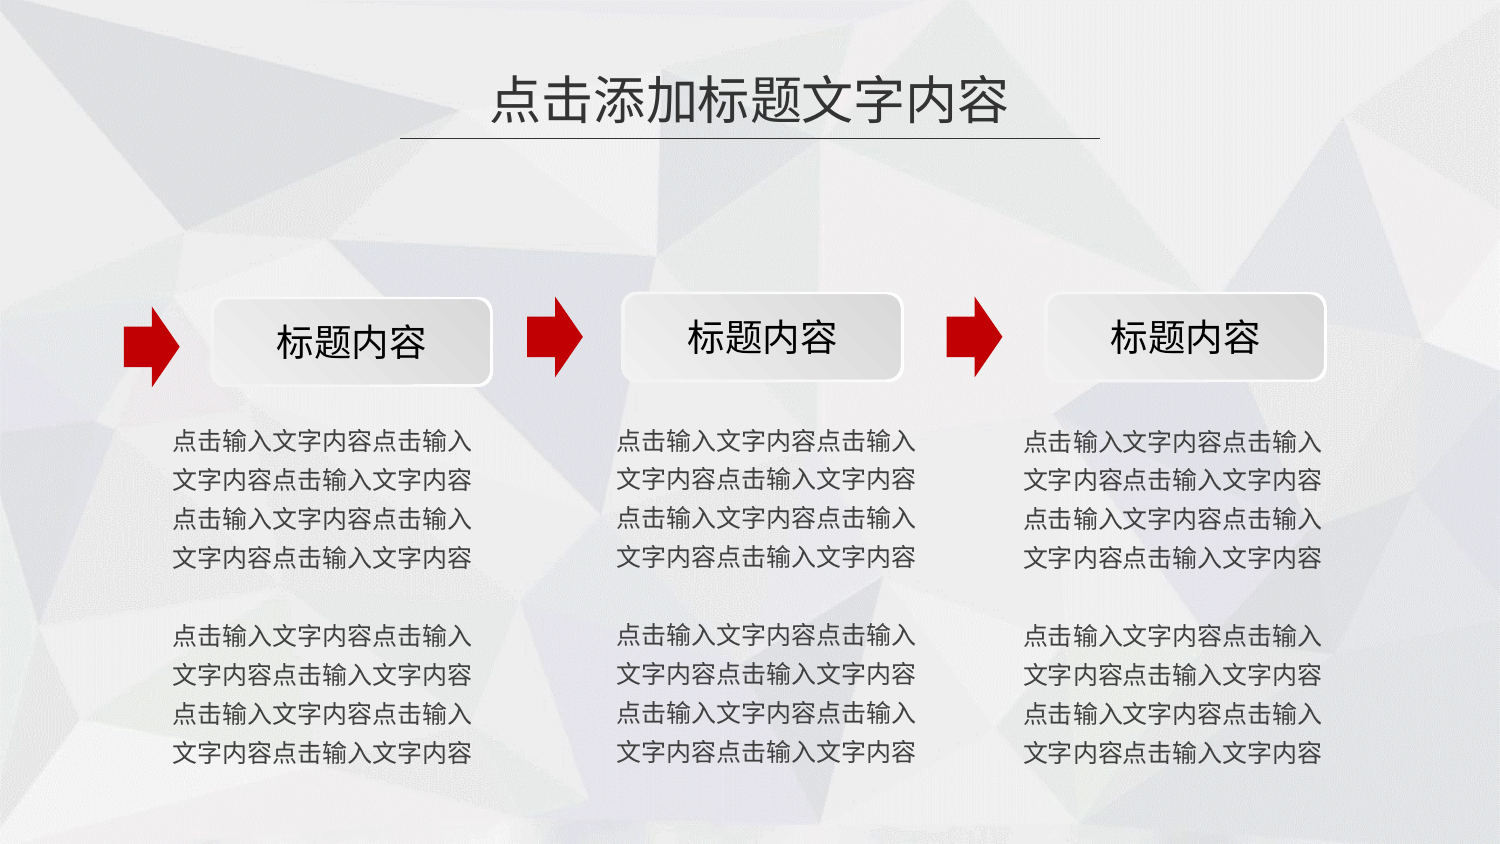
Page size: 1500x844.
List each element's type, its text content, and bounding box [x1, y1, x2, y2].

text_box 点击输入文字内容点击输入文字内容点击输入文字内容点击输入文字内容点击输入文字内容点击输入文字内容 点击输入文字内容点击输入文字内容点击输入文字内容点击输入文字内容点击输入文字内容点击输入文字内容 [616, 416, 936, 767]
text_box [527, 296, 583, 378]
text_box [210, 296, 494, 388]
text_box [123, 306, 180, 388]
text_box [946, 296, 1003, 378]
text_box 点击添加标题文字内容 [472, 60, 1028, 137]
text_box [1044, 291, 1328, 383]
picture [0, 0, 1500, 844]
text_box 点击输入文字内容点击输入文字内容点击输入文字内容点击输入文字内容点击输入文字内容点击输入文字内容 点击输入文字内容点击输入文字内容点击输入文字内容点击输入文字内容点击输入文字内容点击输入文字内容 [1023, 417, 1343, 768]
text_box 点击输入文字内容点击输入文字内容点击输入文字内容点击输入文字内容点击输入文字内容点击输入文字内容 点击输入文字内容点击输入文字内容点击输入文字内容点击输入文字内容点击输入文字内容点击输入文字内容 [172, 416, 492, 768]
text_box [621, 291, 905, 383]
